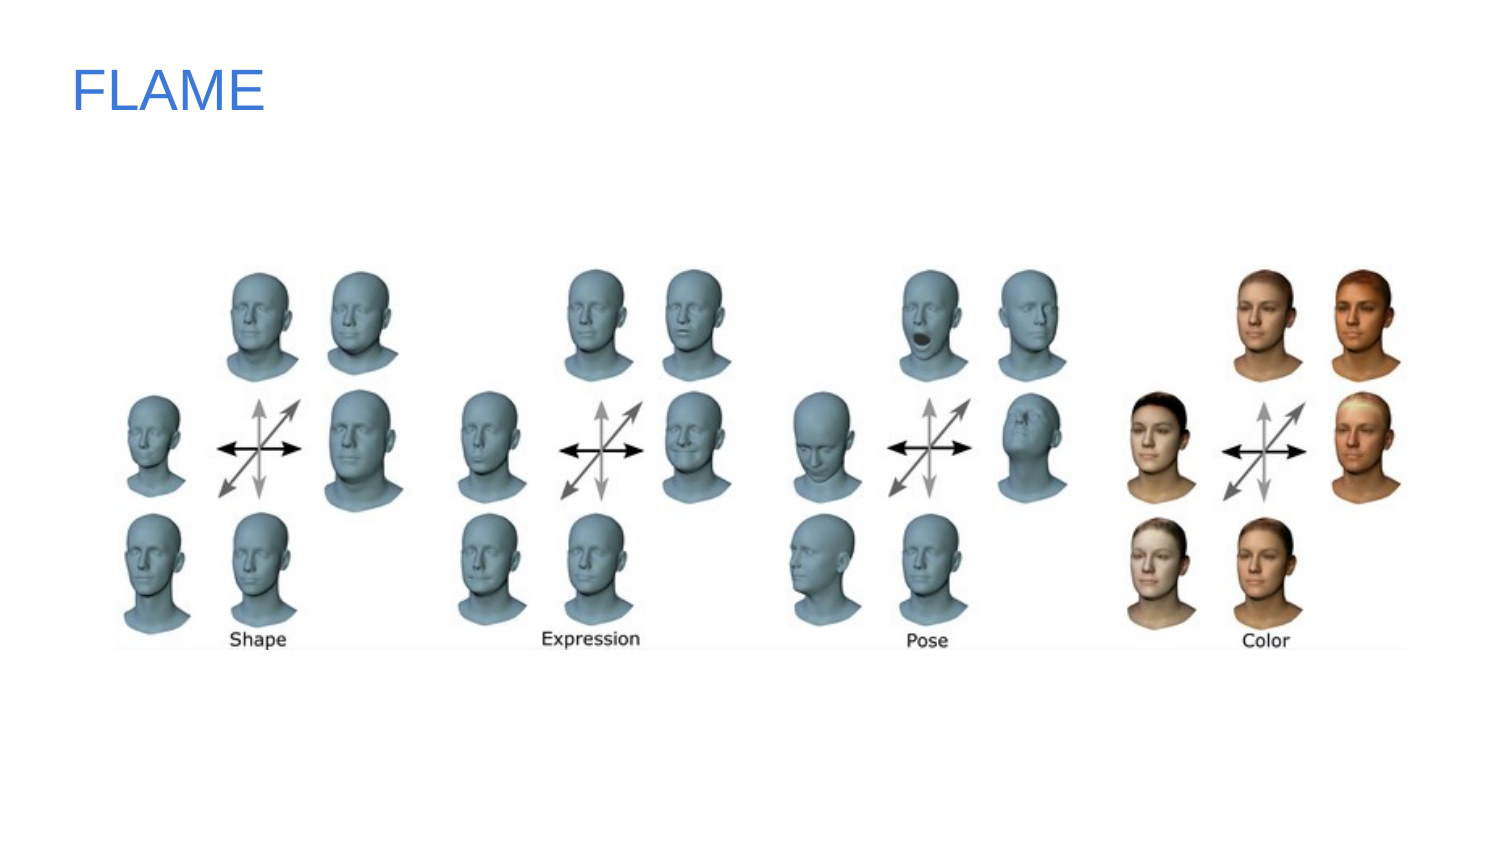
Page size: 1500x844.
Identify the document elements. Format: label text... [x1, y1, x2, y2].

title FLAME [60, 46, 1055, 139]
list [114, 265, 1407, 650]
